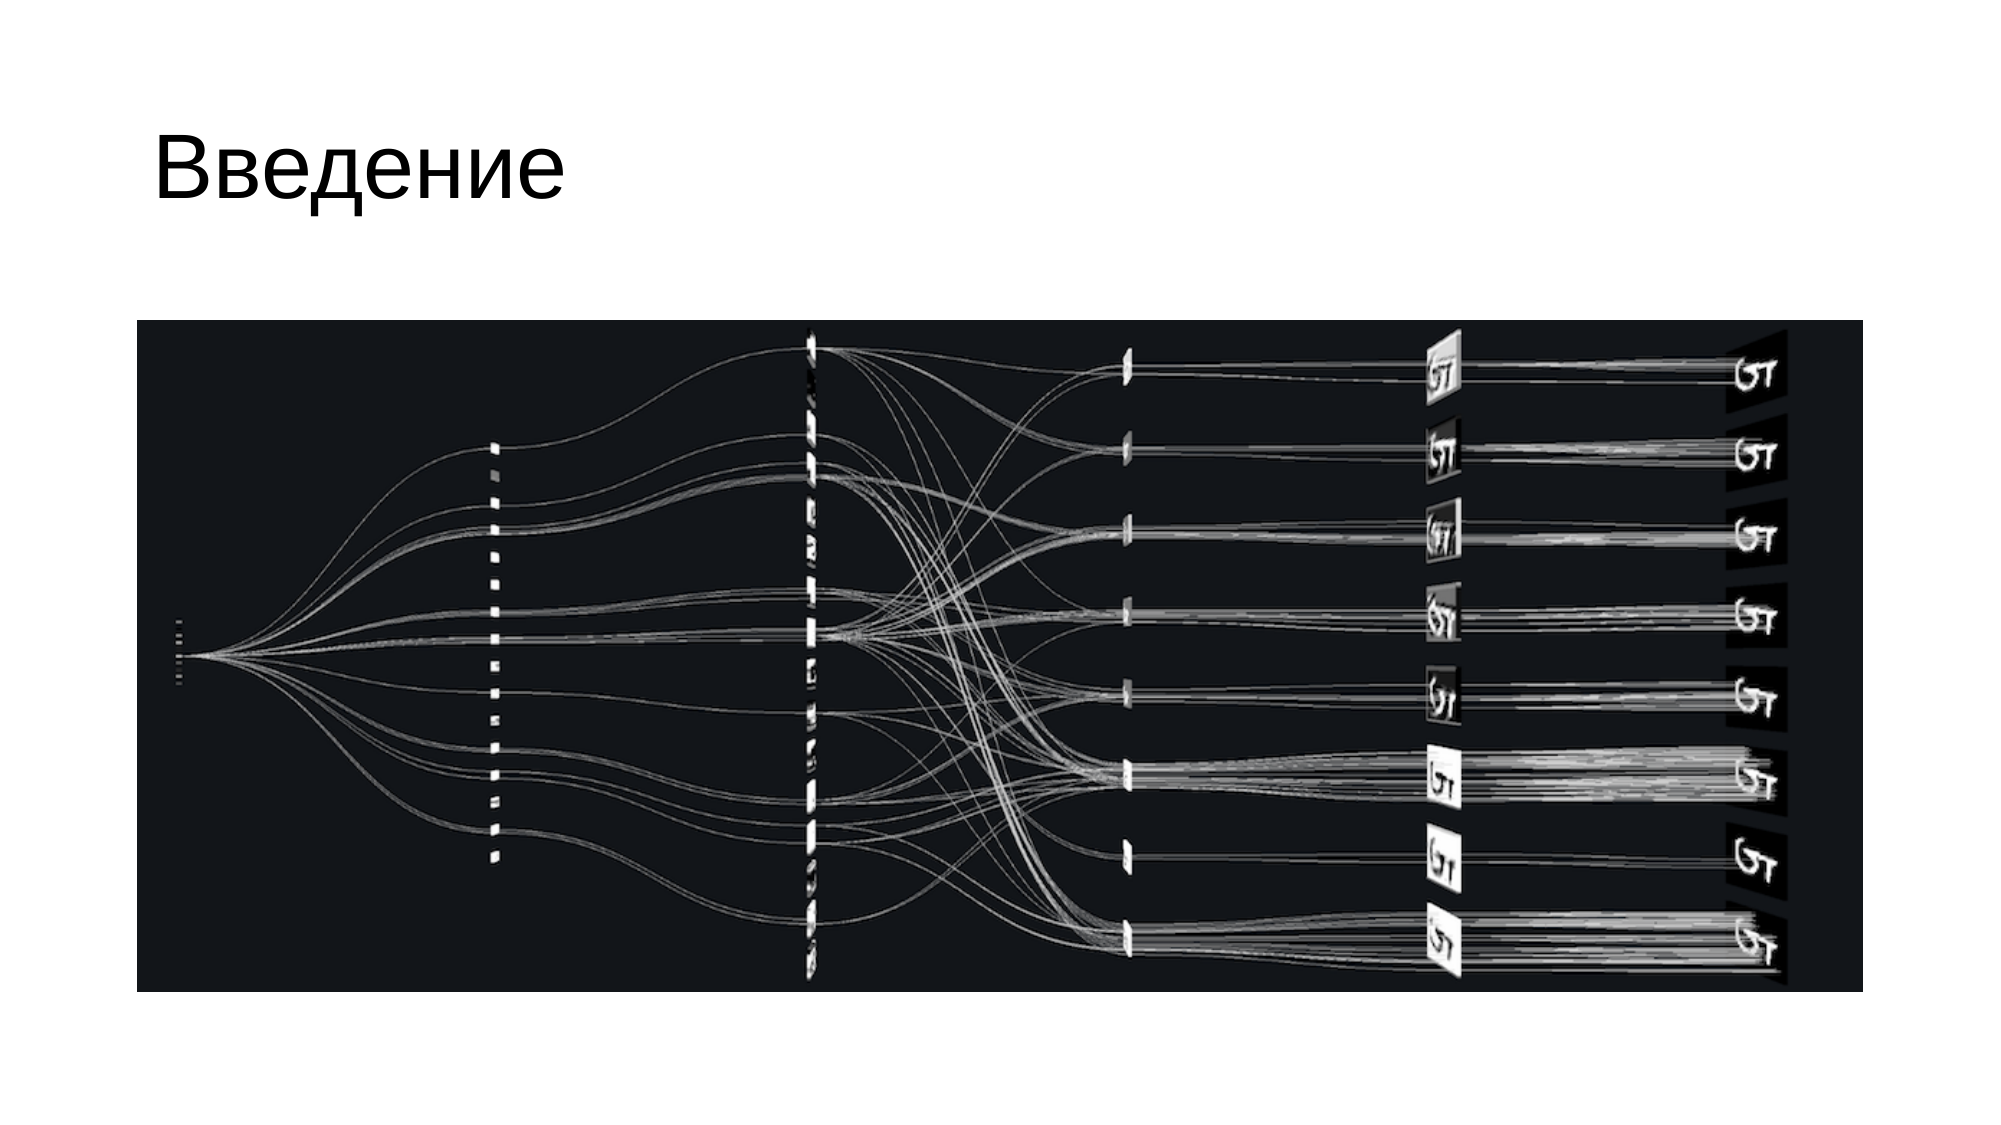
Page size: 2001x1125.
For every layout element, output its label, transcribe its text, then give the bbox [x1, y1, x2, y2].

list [137, 320, 1863, 992]
title Введение [137, 59, 1863, 278]
